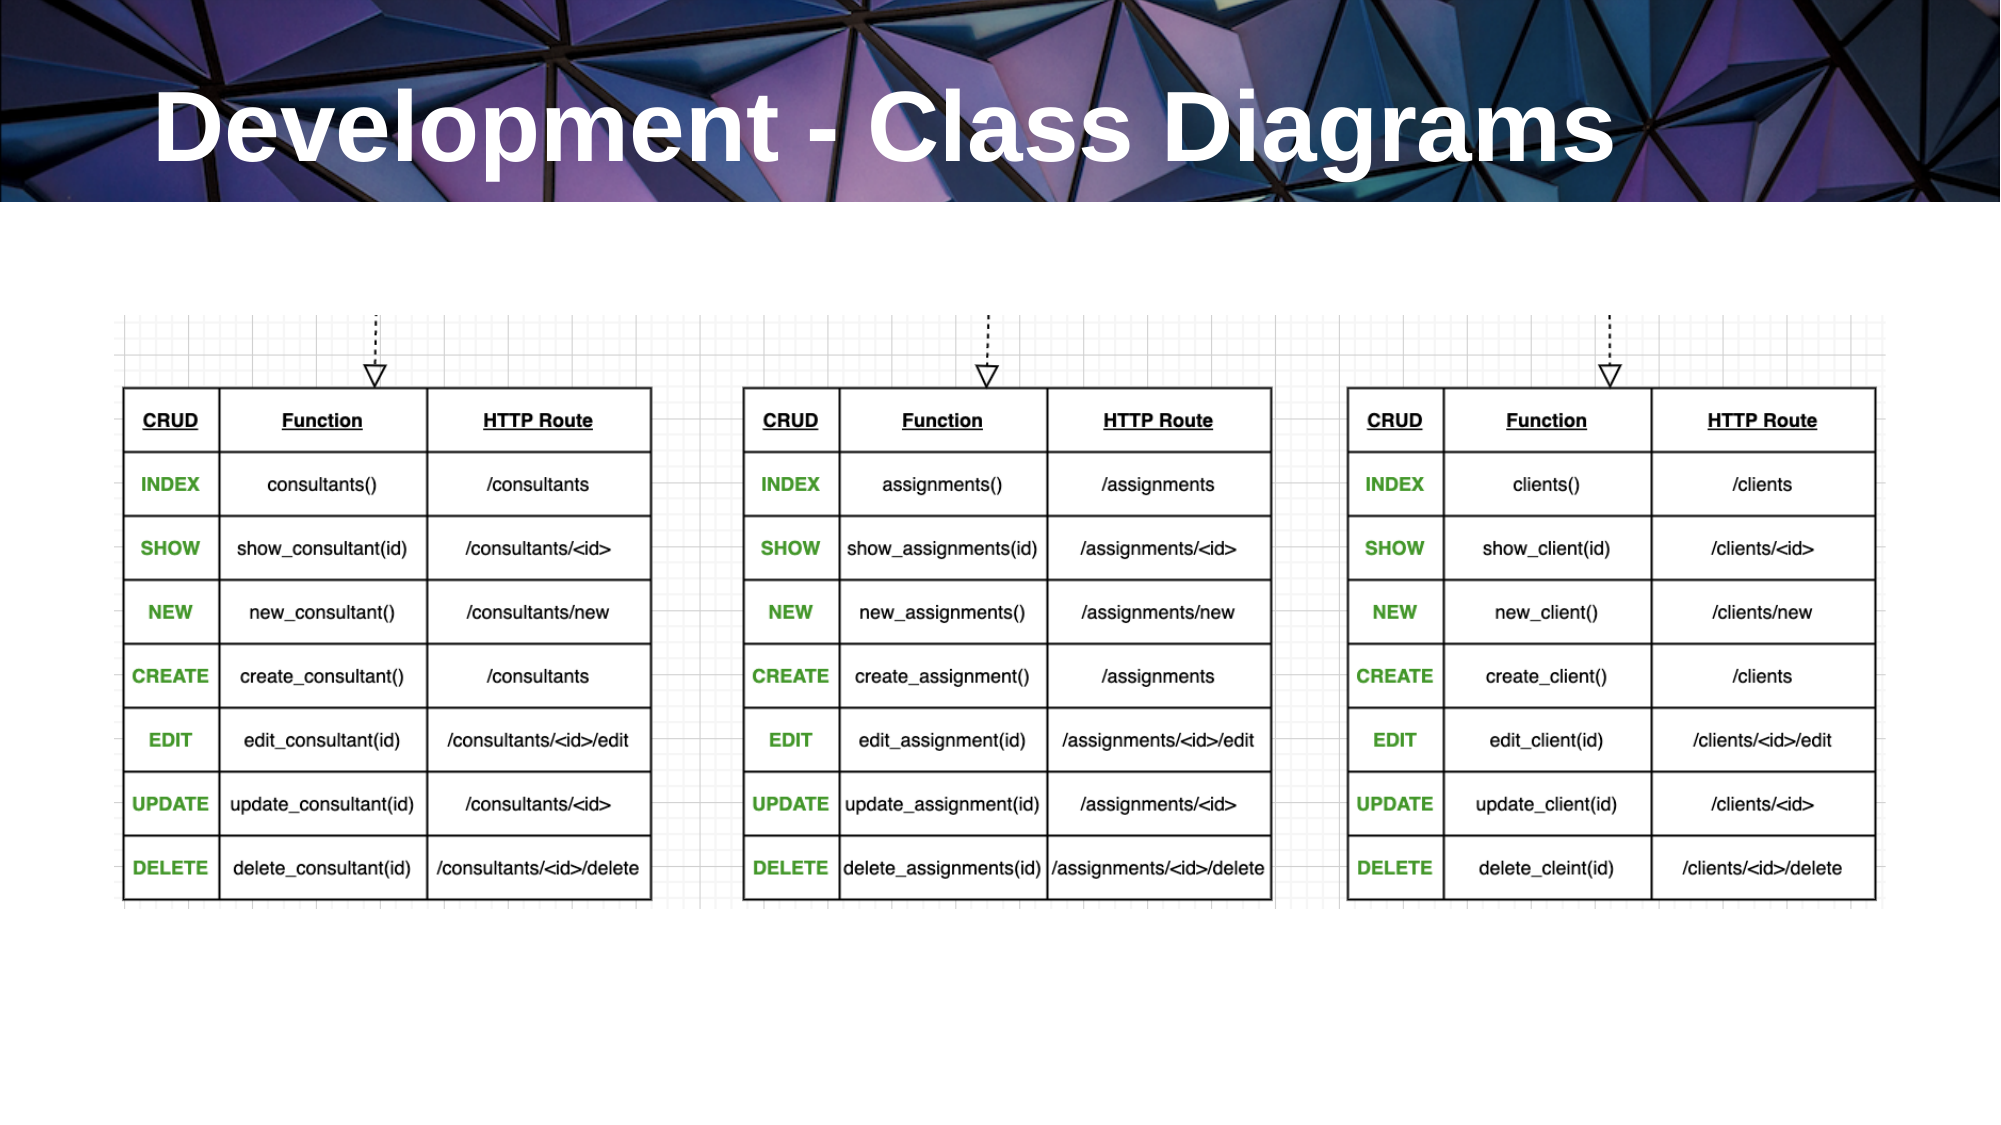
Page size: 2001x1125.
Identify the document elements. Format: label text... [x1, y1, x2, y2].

picture [114, 315, 1886, 909]
title Development - Class Diagrams [137, 20, 1863, 239]
picture [0, 0, 2000, 202]
